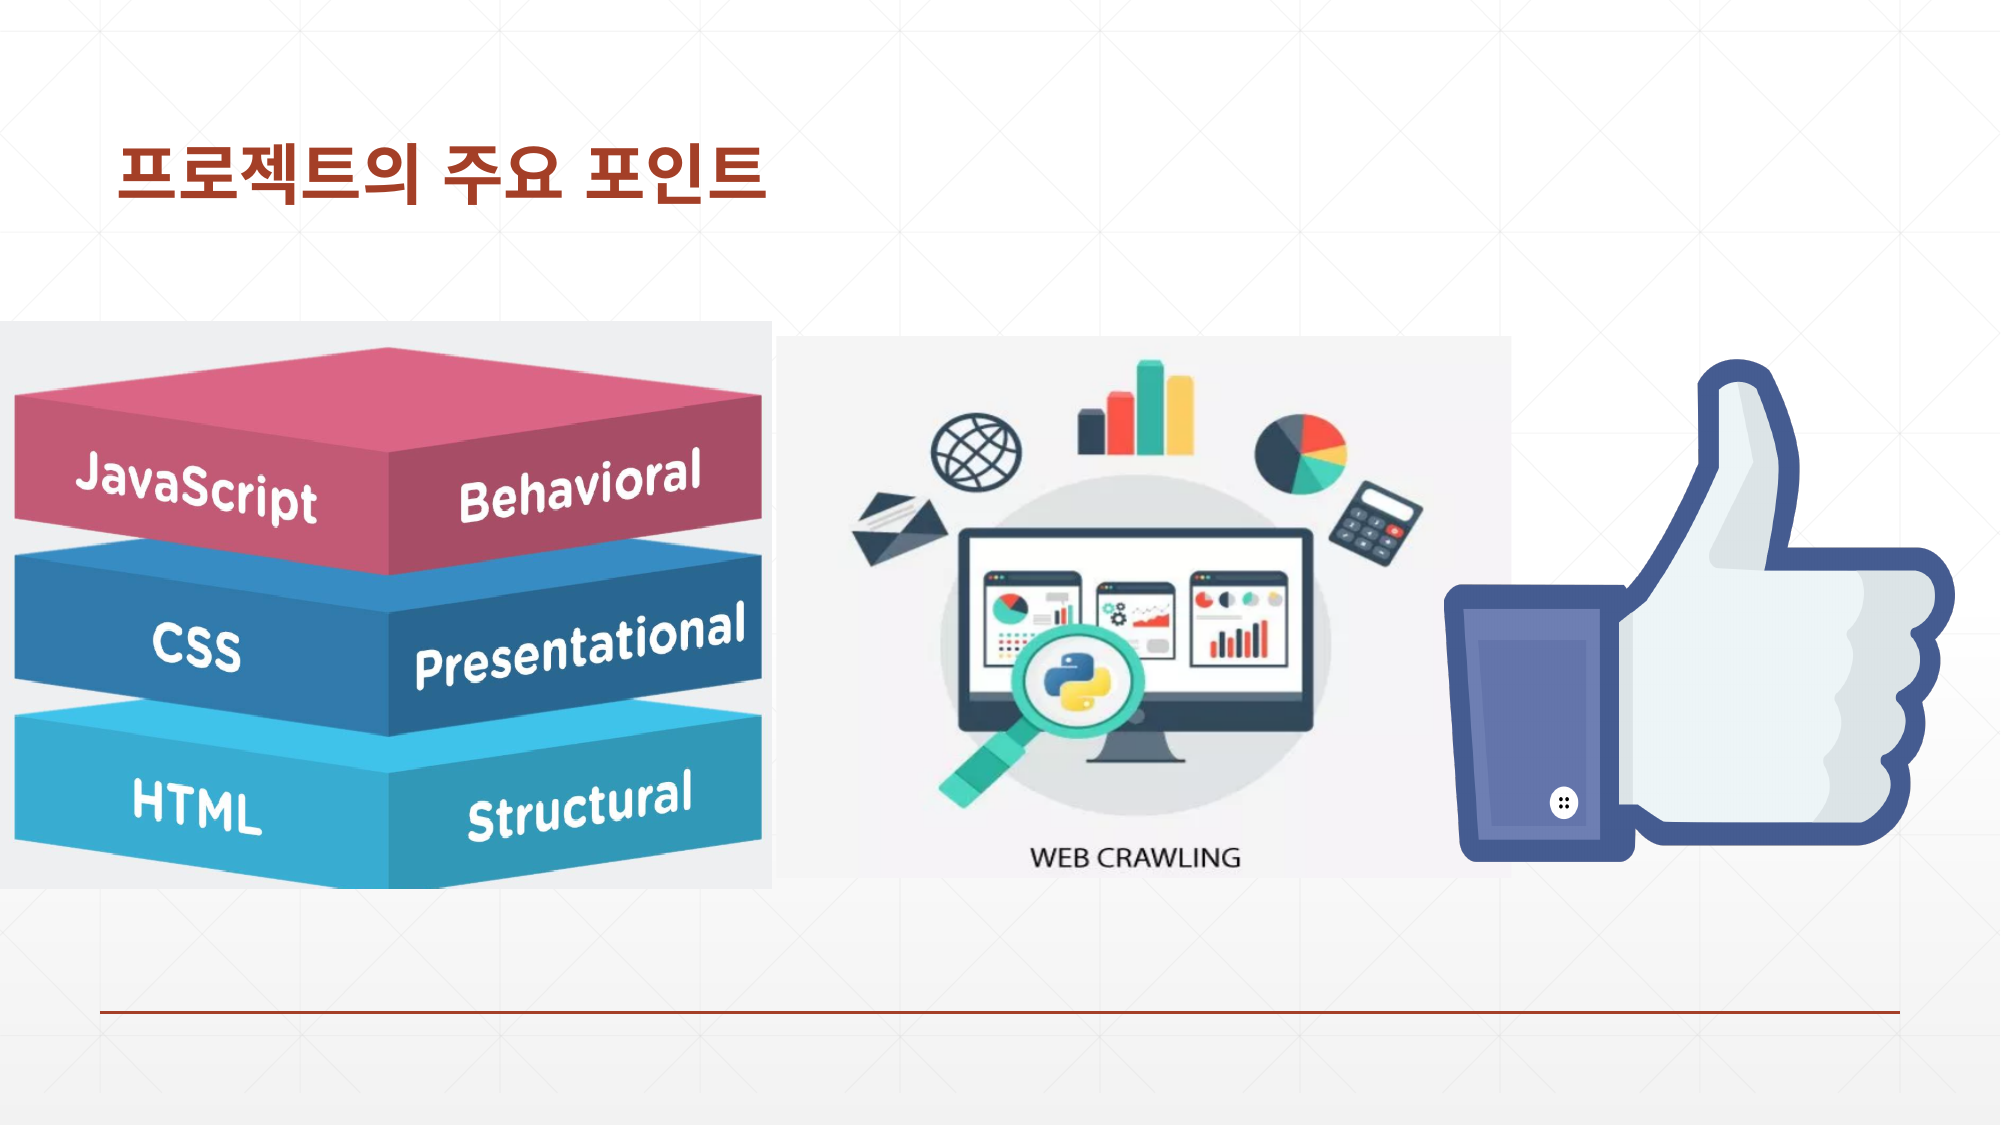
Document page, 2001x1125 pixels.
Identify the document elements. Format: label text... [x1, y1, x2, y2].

title 프로젝트의 주요 포인트 [101, 34, 1677, 222]
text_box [0, 321, 1958, 889]
